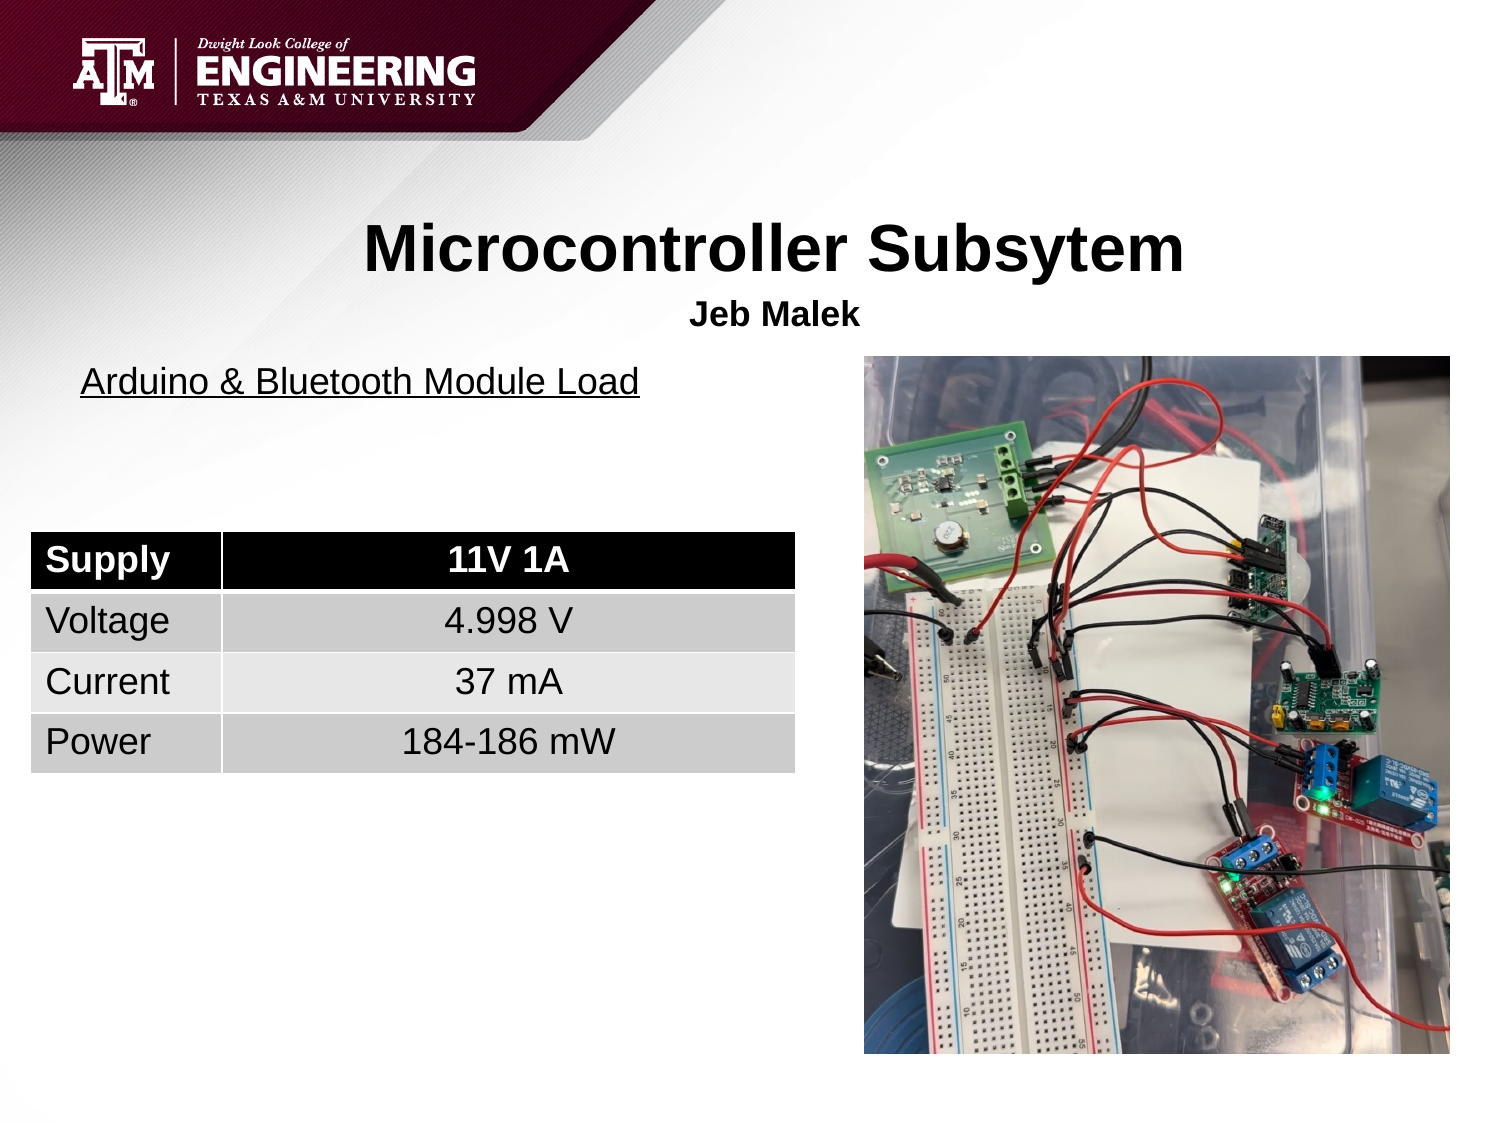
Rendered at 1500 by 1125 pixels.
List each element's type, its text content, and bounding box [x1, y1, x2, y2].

table_cell Current [31, 653, 221, 712]
table_cell Power [31, 714, 221, 773]
table_header Supply [31, 532, 221, 589]
table_cell 4.998 V [223, 594, 795, 652]
title Microcontroller Subsytem Jeb Malek [99, 197, 1450, 329]
table_cell 184-186 mW [223, 714, 795, 773]
table_cell 37 mA [223, 653, 795, 712]
table_header 11V 1A [223, 532, 795, 589]
table_cell Voltage [31, 594, 221, 652]
text_box Arduino & Bluetooth Module Load [65, 349, 1435, 950]
picture [0, 0, 1500, 1125]
